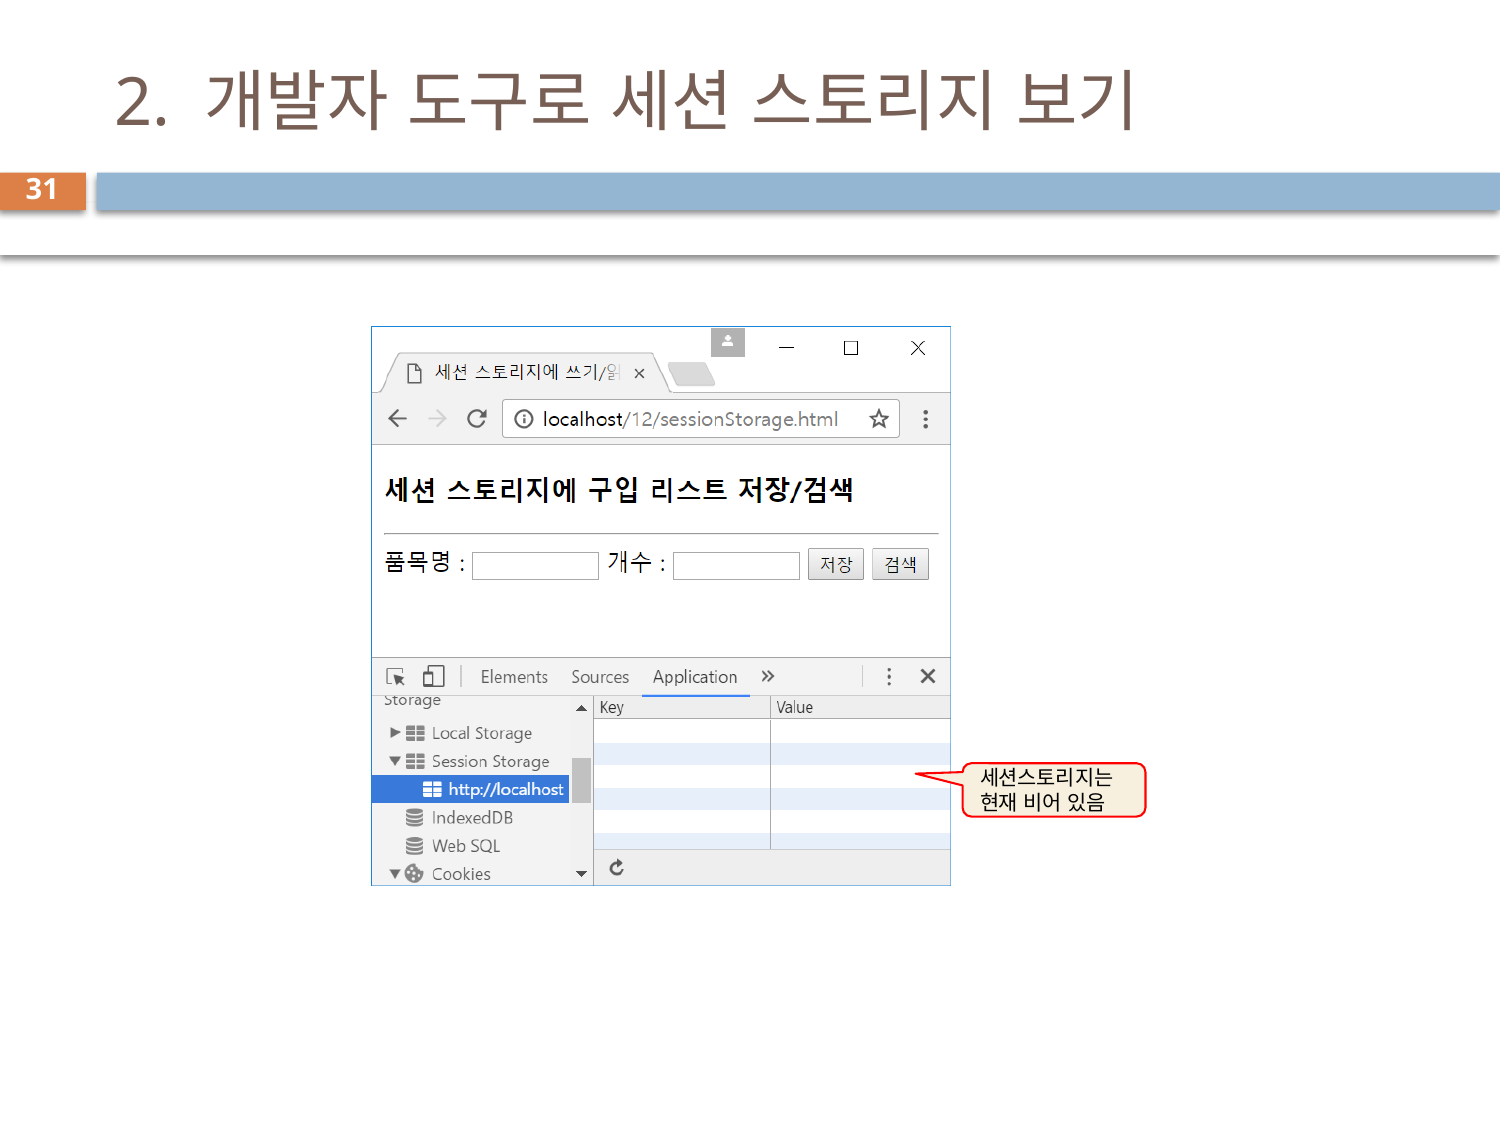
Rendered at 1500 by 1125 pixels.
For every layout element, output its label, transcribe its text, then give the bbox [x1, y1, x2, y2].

text_box 세션스토리지는 현재 비어 있음 [957, 761, 1148, 819]
picture [371, 325, 952, 886]
slide_number 31 [0, 170, 87, 211]
title 2. 개발자 도구로 세션 스토리지 보기 [99, 37, 1438, 161]
